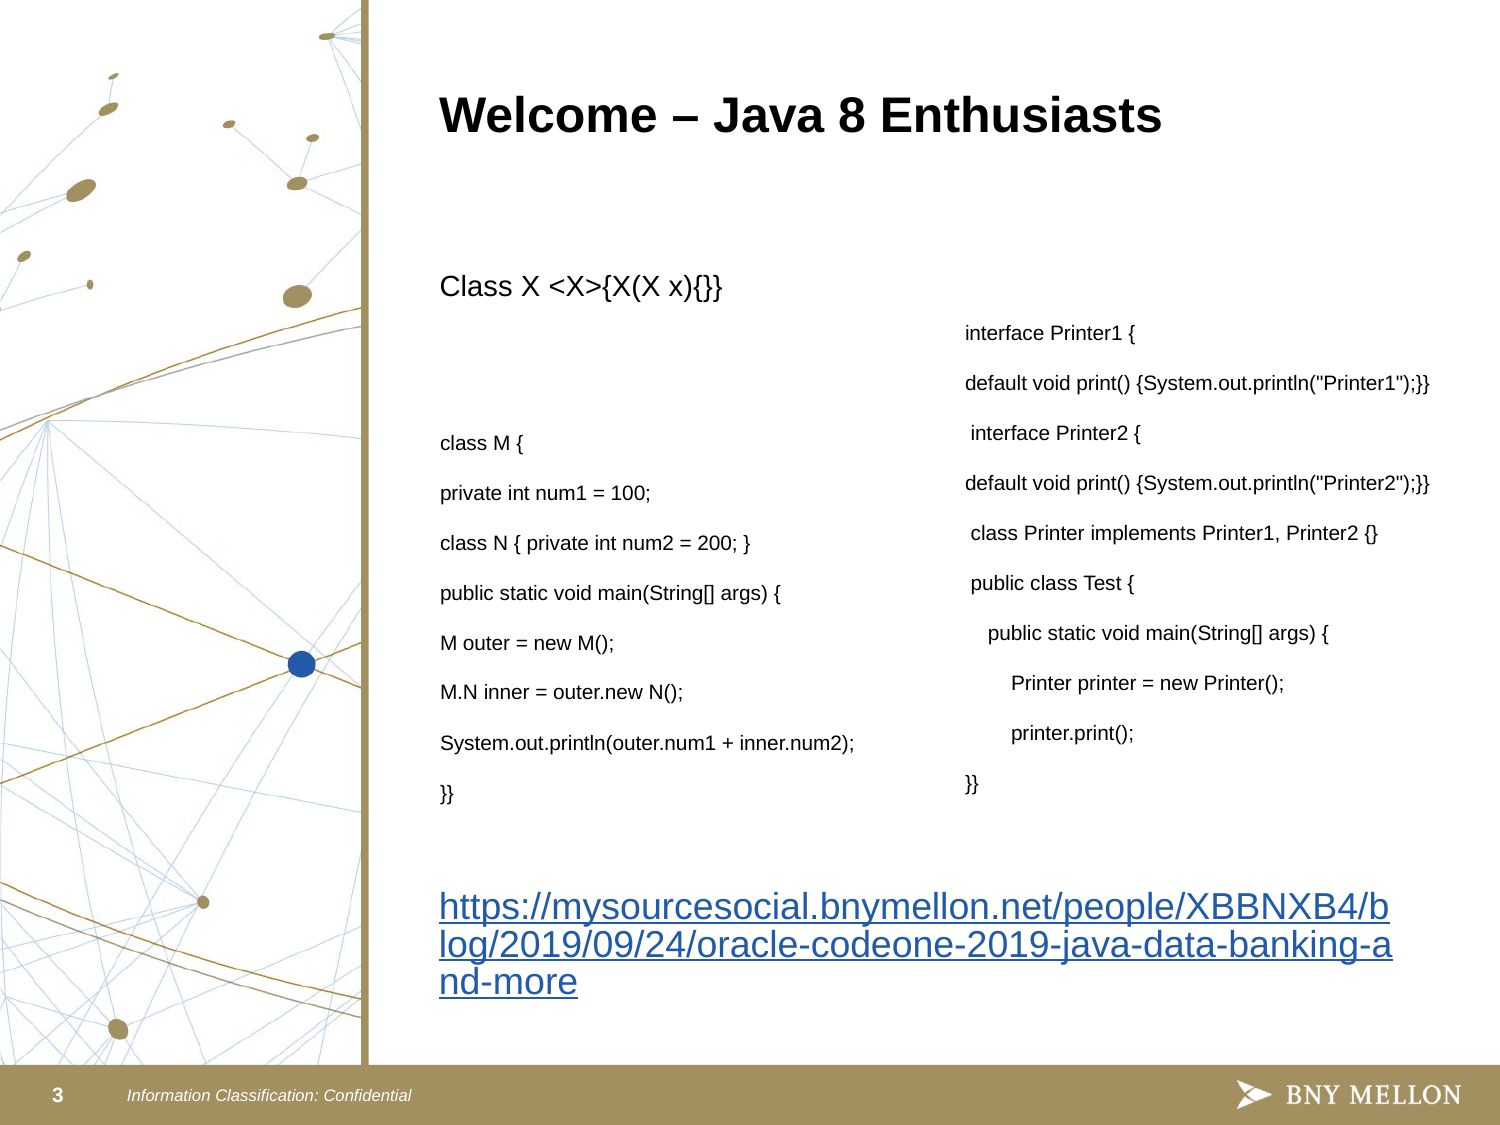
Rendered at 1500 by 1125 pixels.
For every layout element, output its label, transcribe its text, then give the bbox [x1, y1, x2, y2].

picture [1237, 1080, 1461, 1109]
list Class X <X>{X(X x){}} [424, 259, 1463, 338]
picture [0, 0, 361, 1064]
title Welcome – Java 8 Enthusiasts [424, 75, 1463, 212]
picture [369, 0, 1500, 1064]
text_box interface Printer1 { default void print() {System.out.println("Printer1");}} interface Printer2 { default void print() {System.out.println("Printer2");}} class Printer implements Printer1, Printer2 {} public class Test { public static void main(String[] args) { Printer printer = new Printer(); printer.print(); }} [949, 312, 1489, 728]
text_box class M { private int num1 = 100; class N { private int num2 = 200; } public static void main(String[] args) { M outer = new M(); M.N inner = outer.new N(); System.out.println(outer.num1 + inner.num2); }} [424, 421, 888, 838]
text_box https://mysourcesocial.bnymellon.net/people/XBBNXB4/blog/2019/09/24/oracle-codeone-2019-java-data-banking-and-more [424, 874, 1413, 935]
